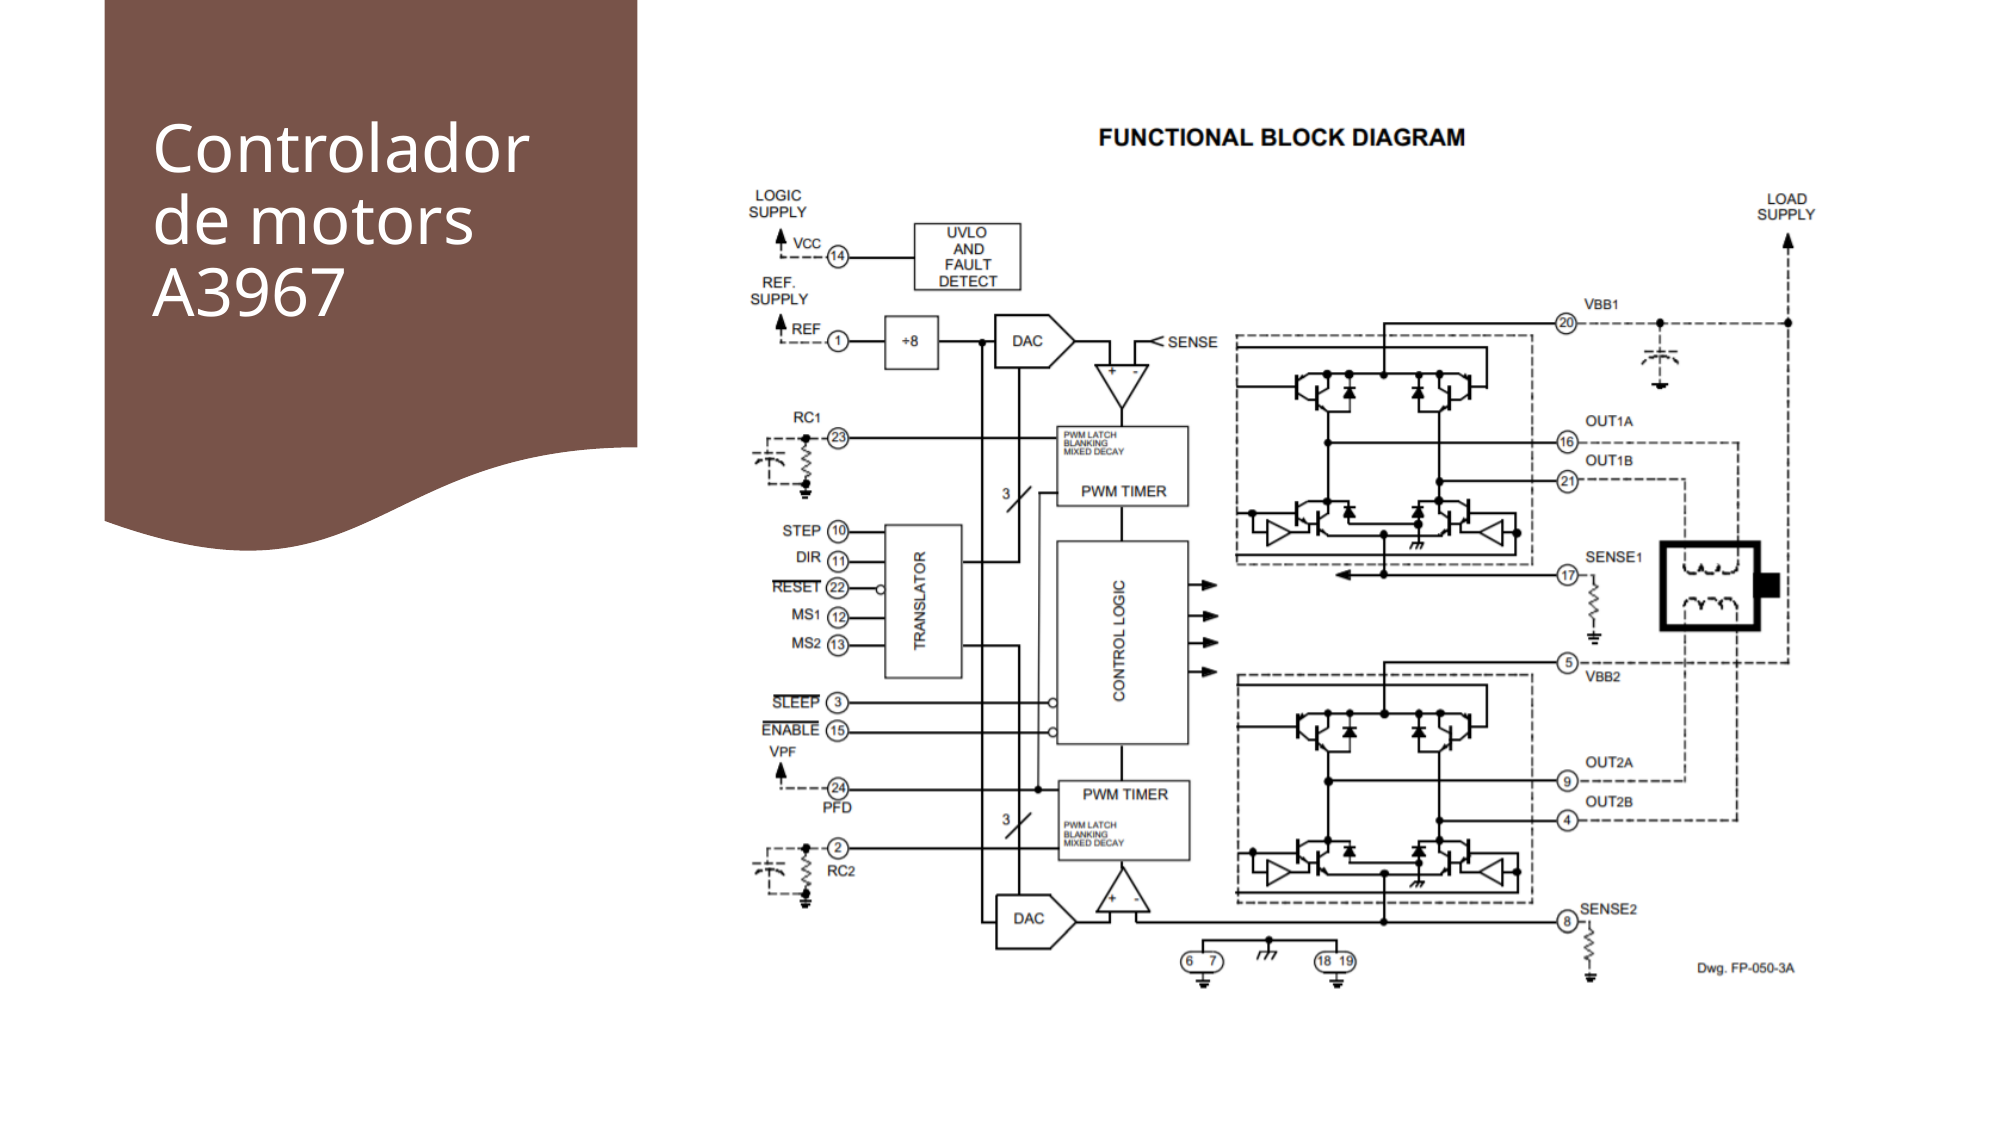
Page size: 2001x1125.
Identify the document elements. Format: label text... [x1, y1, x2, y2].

title Controlador de motors A3967 [137, 28, 604, 417]
picture [715, 104, 1871, 1021]
text_box [103, 0, 639, 552]
